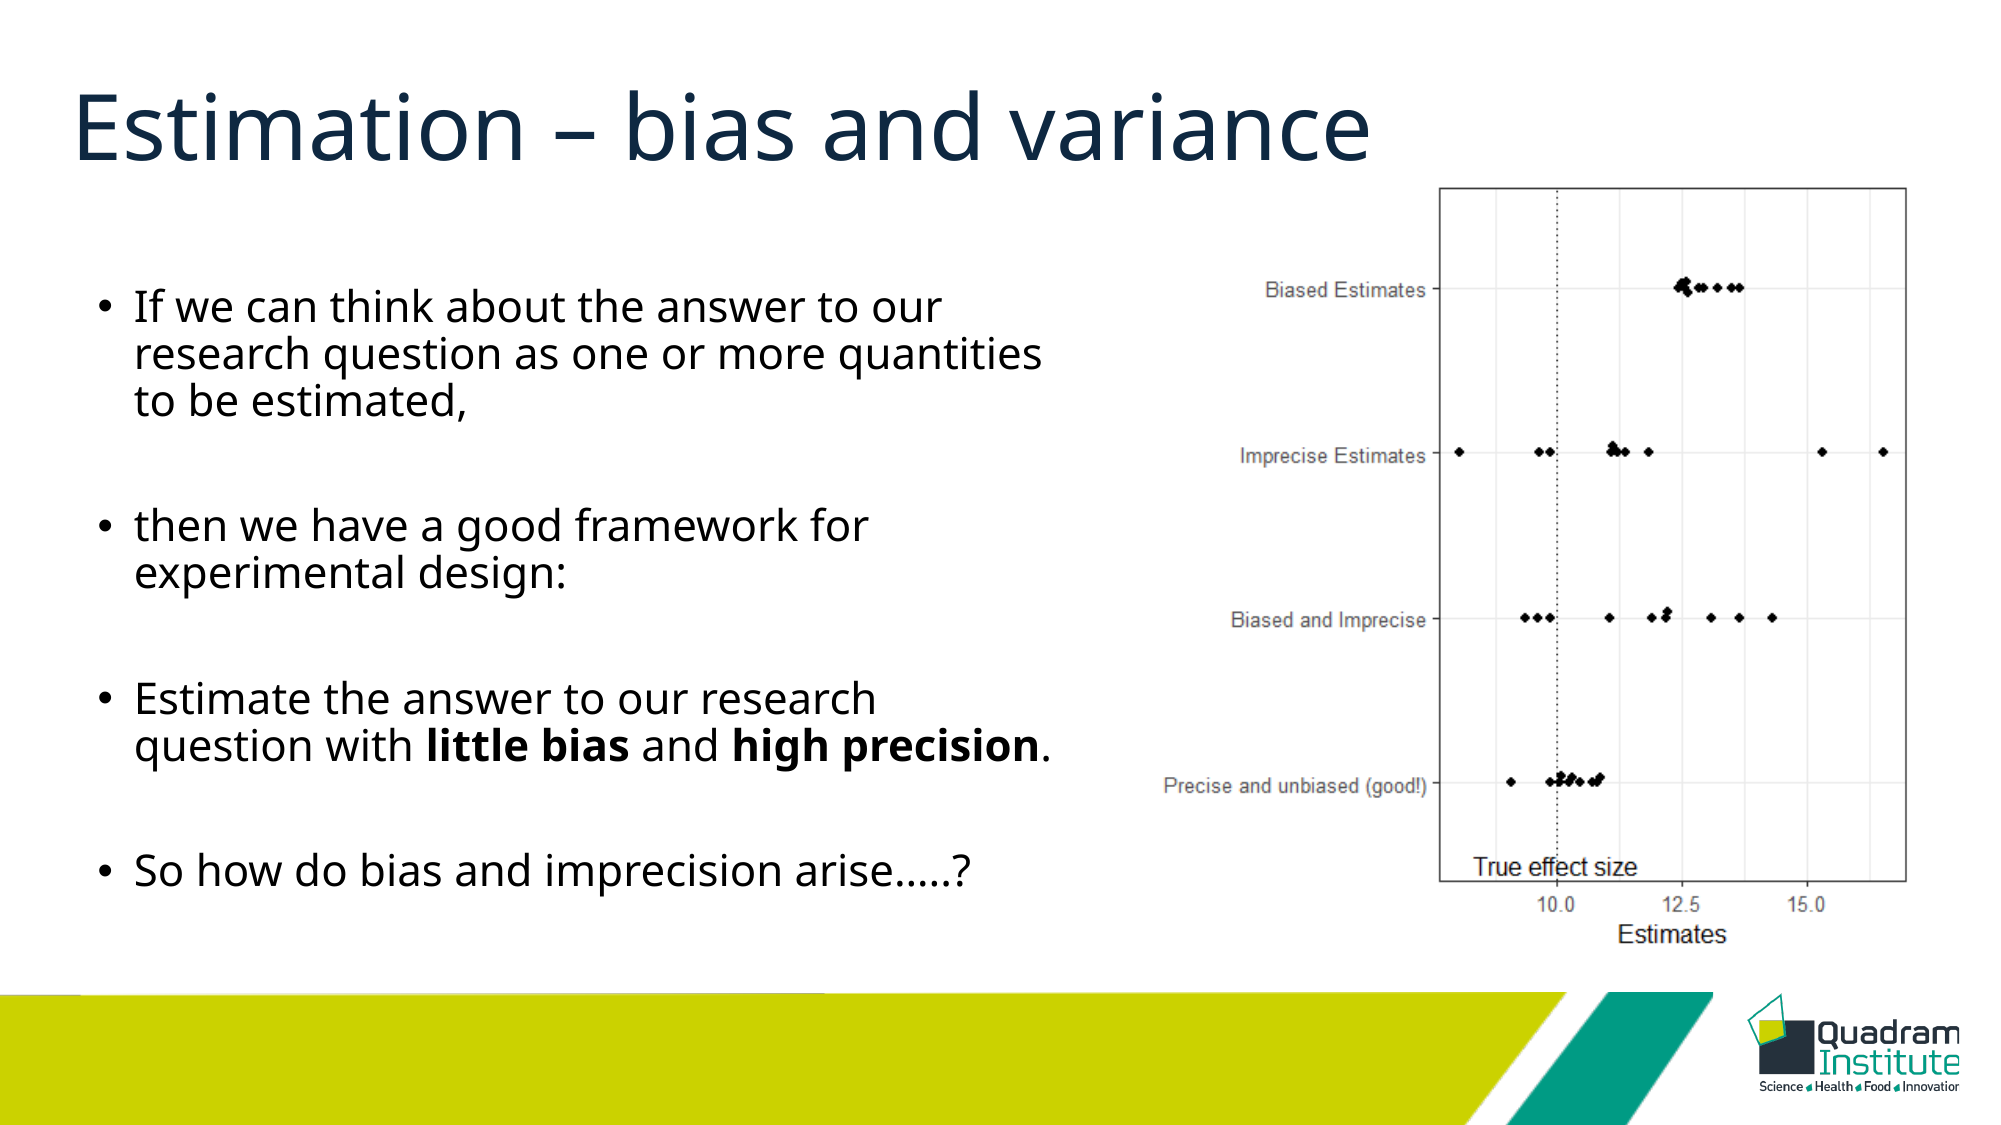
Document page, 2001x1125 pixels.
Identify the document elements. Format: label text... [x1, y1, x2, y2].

list If we can think about the answer to our research question as one or more quantities to be estimated, then we have a good framework for experimental design: Estimate the answer to our research question with little bias and high precision. So how do bias and imprecision arise…..? [82, 277, 1075, 918]
title Estimation – bias and variance [56, 22, 2000, 240]
picture [1152, 177, 1918, 960]
